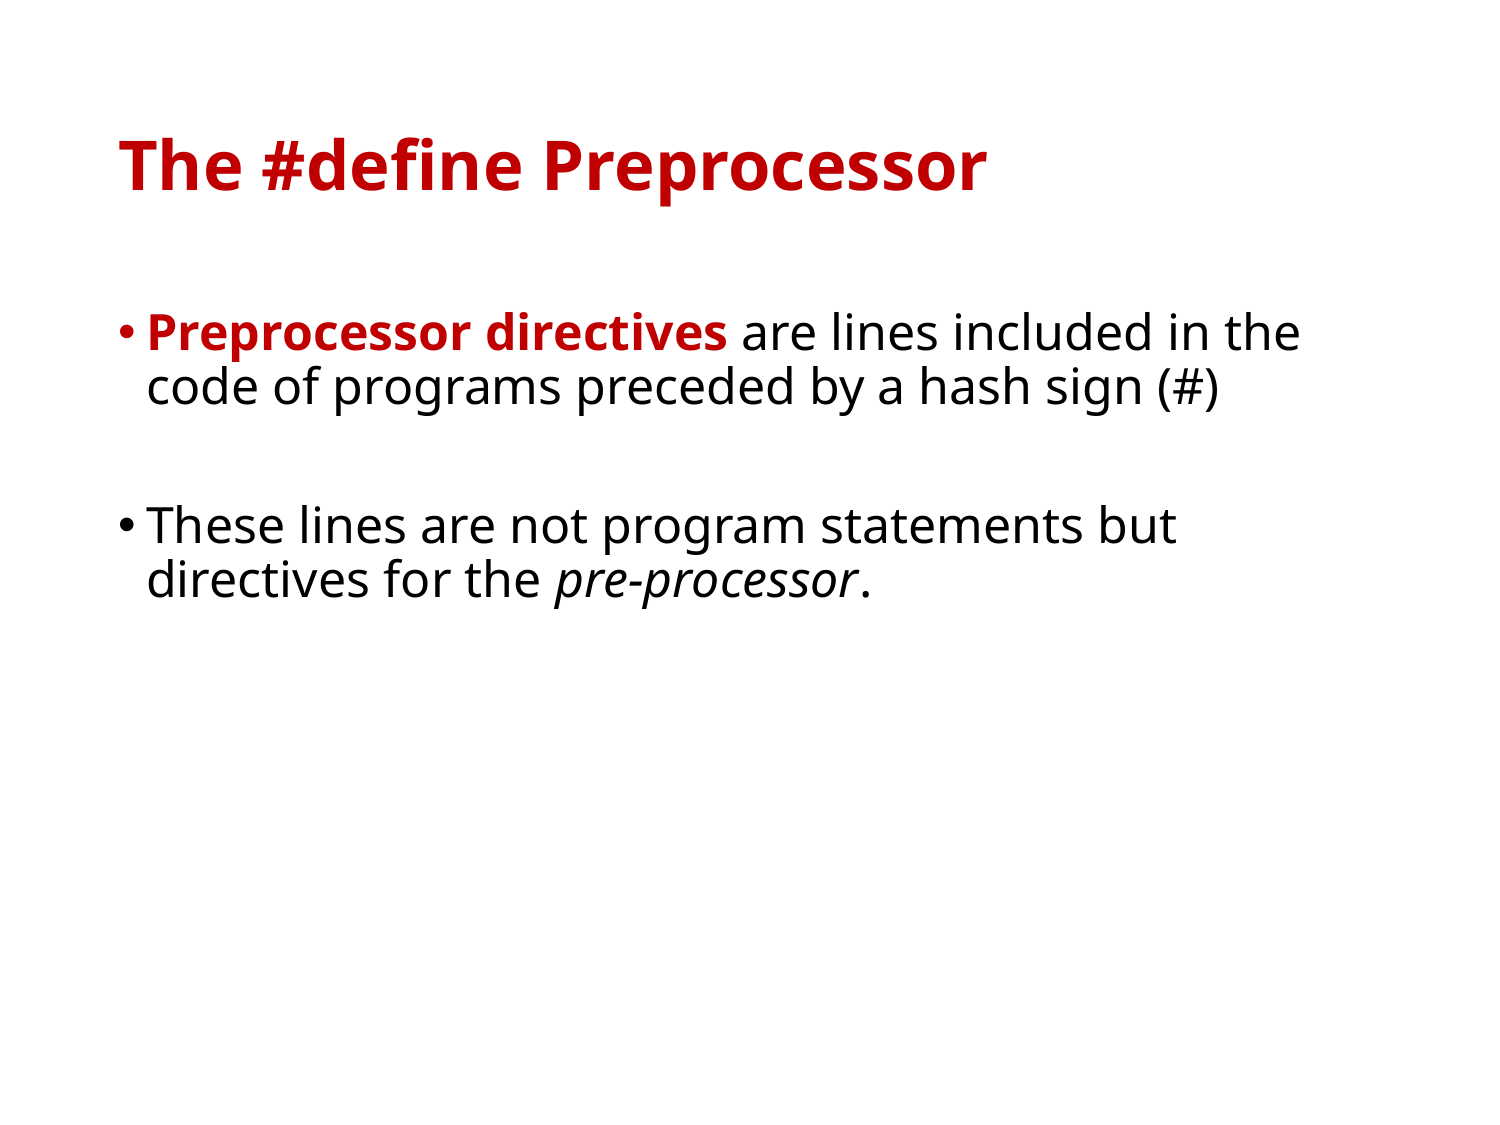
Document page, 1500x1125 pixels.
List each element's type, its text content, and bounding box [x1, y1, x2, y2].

list Preprocessor directives are lines included in the code of programs preceded by a hash sign (#) These lines are not program statements but directives for the pre-processor. [103, 299, 1397, 1014]
title The #define Preprocessor [103, 59, 1397, 278]
